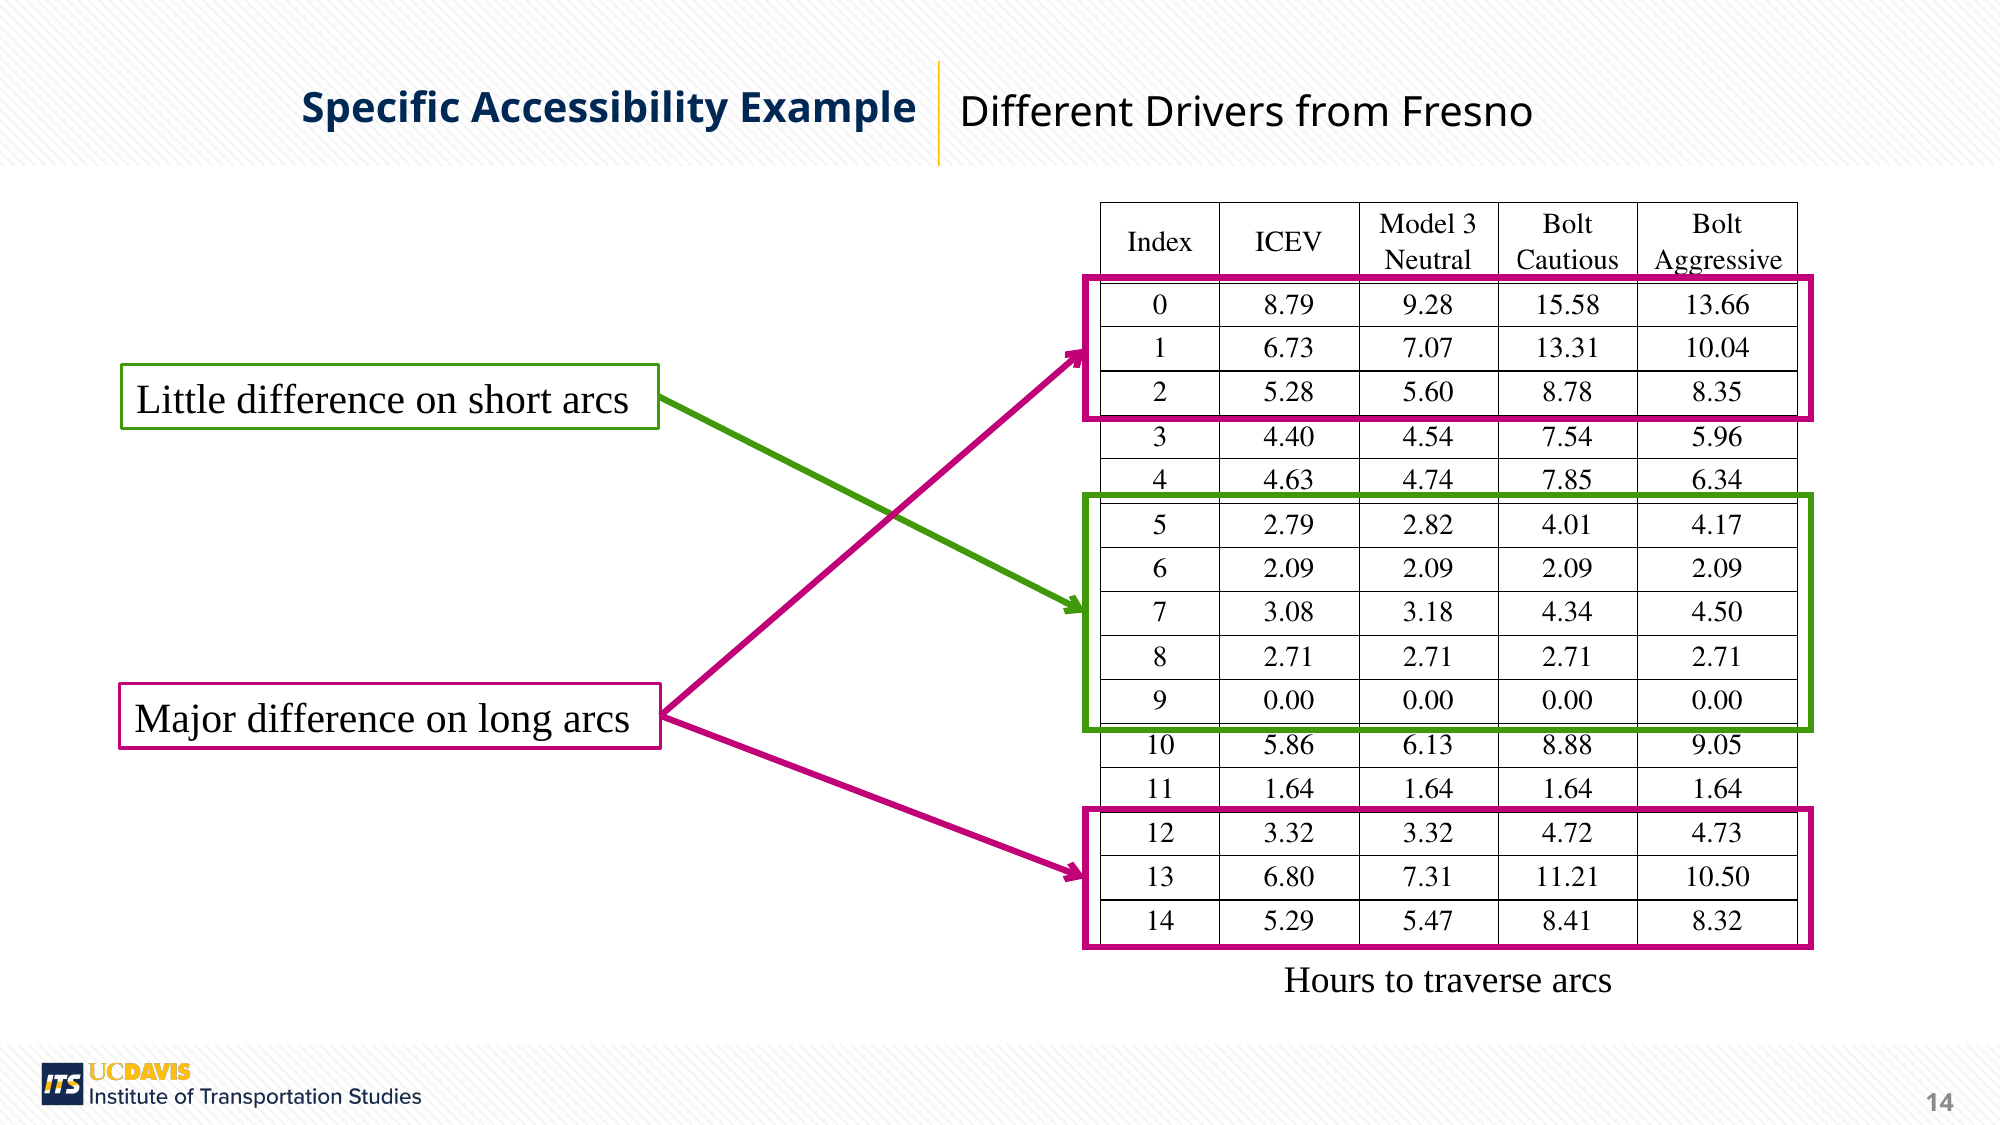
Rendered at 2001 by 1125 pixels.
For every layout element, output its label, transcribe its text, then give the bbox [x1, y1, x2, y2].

text_box Major difference on long arcs [119, 683, 660, 749]
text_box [660, 717, 1086, 879]
text_box [1086, 494, 1096, 731]
text_box [1801, 494, 1812, 731]
text_box Little difference on short arcs [121, 364, 659, 429]
picture [40, 1061, 421, 1108]
text_box Hours to traverse arcs [1154, 948, 1743, 1007]
list Specific Accessibility Example [40, 52, 933, 166]
slide_number [1519, 1082, 1969, 1125]
text_box [1084, 277, 1096, 420]
text_box [1801, 277, 1812, 420]
text_box [1801, 808, 1812, 948]
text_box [660, 348, 1086, 717]
list Different Drivers from Fresno [944, 52, 1953, 166]
text_box [1084, 808, 1096, 948]
picture [1096, 197, 1801, 948]
